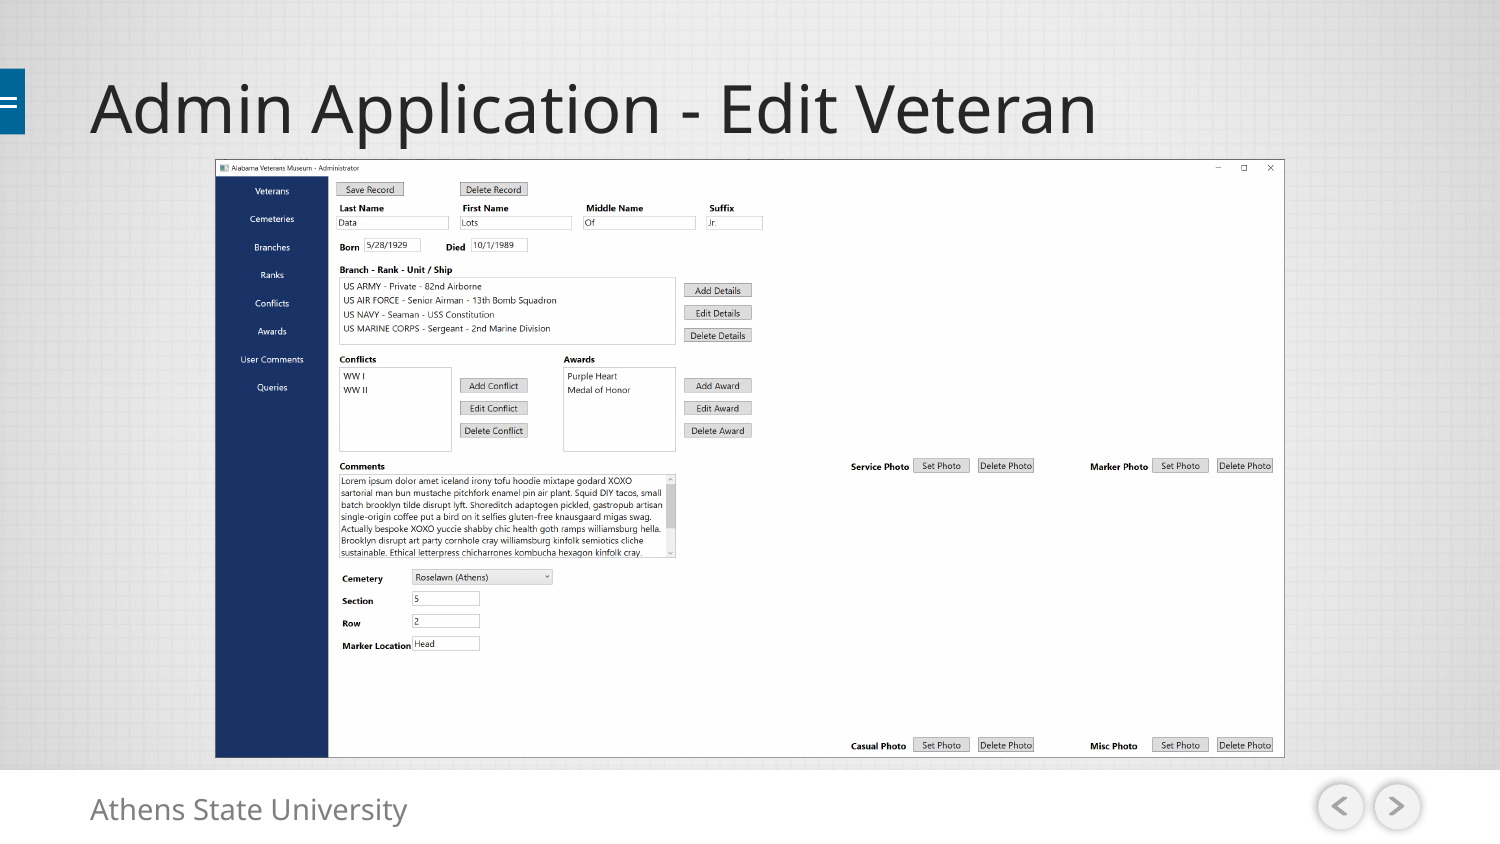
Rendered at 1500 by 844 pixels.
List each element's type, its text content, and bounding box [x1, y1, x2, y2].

footer Athens State University [75, 784, 1163, 833]
picture [0, 0, 1500, 770]
title Admin Application - Edit Veteran [75, 71, 1425, 142]
